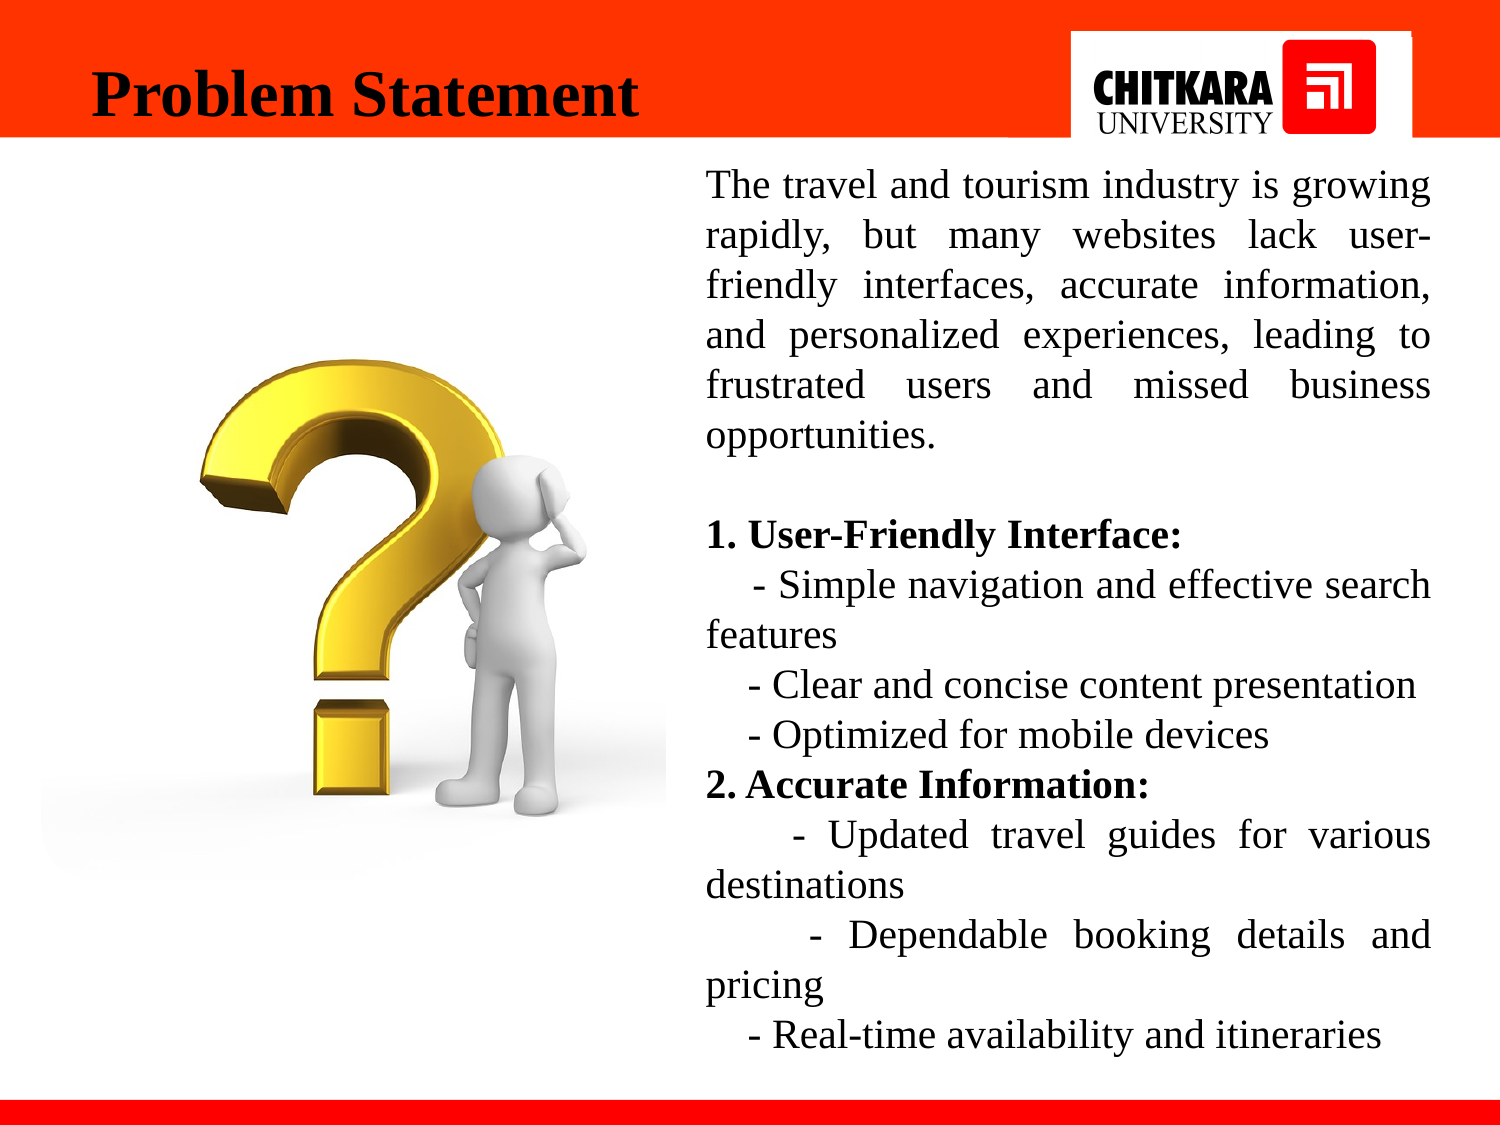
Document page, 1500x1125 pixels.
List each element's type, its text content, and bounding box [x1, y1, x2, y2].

text_box The travel and tourism industry is growing rapidly, but many websites lack user-friendly interfaces, accurate information, and personalized experiences, leading to frustrated users and missed business opportunities. 1. User-Friendly Interface: - Simple navigation and effective search features - Clear and concise content presentation - Optimized for mobile devices 2. Accurate Information: - Updated travel guides for various destinations - Dependable booking details and pricing - Real-time availability and itineraries [690, 148, 1447, 1065]
picture [1074, 37, 1391, 138]
text_box Problem Statement [76, 42, 963, 138]
picture [41, 255, 667, 881]
